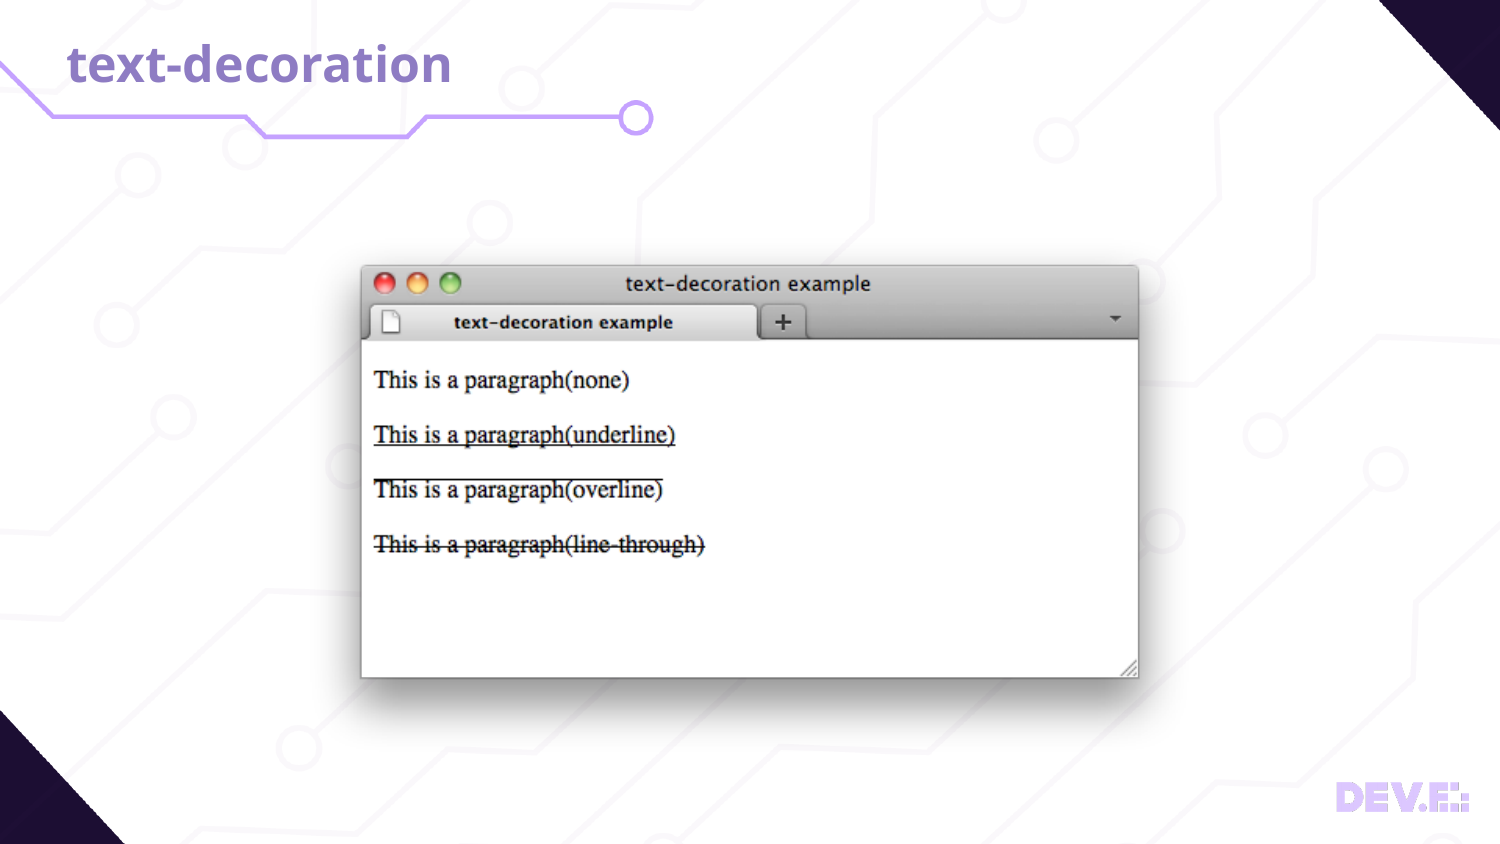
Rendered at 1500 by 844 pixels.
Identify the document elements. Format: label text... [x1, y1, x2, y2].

title text-decoration [51, 17, 1449, 112]
picture [0, 0, 1500, 844]
